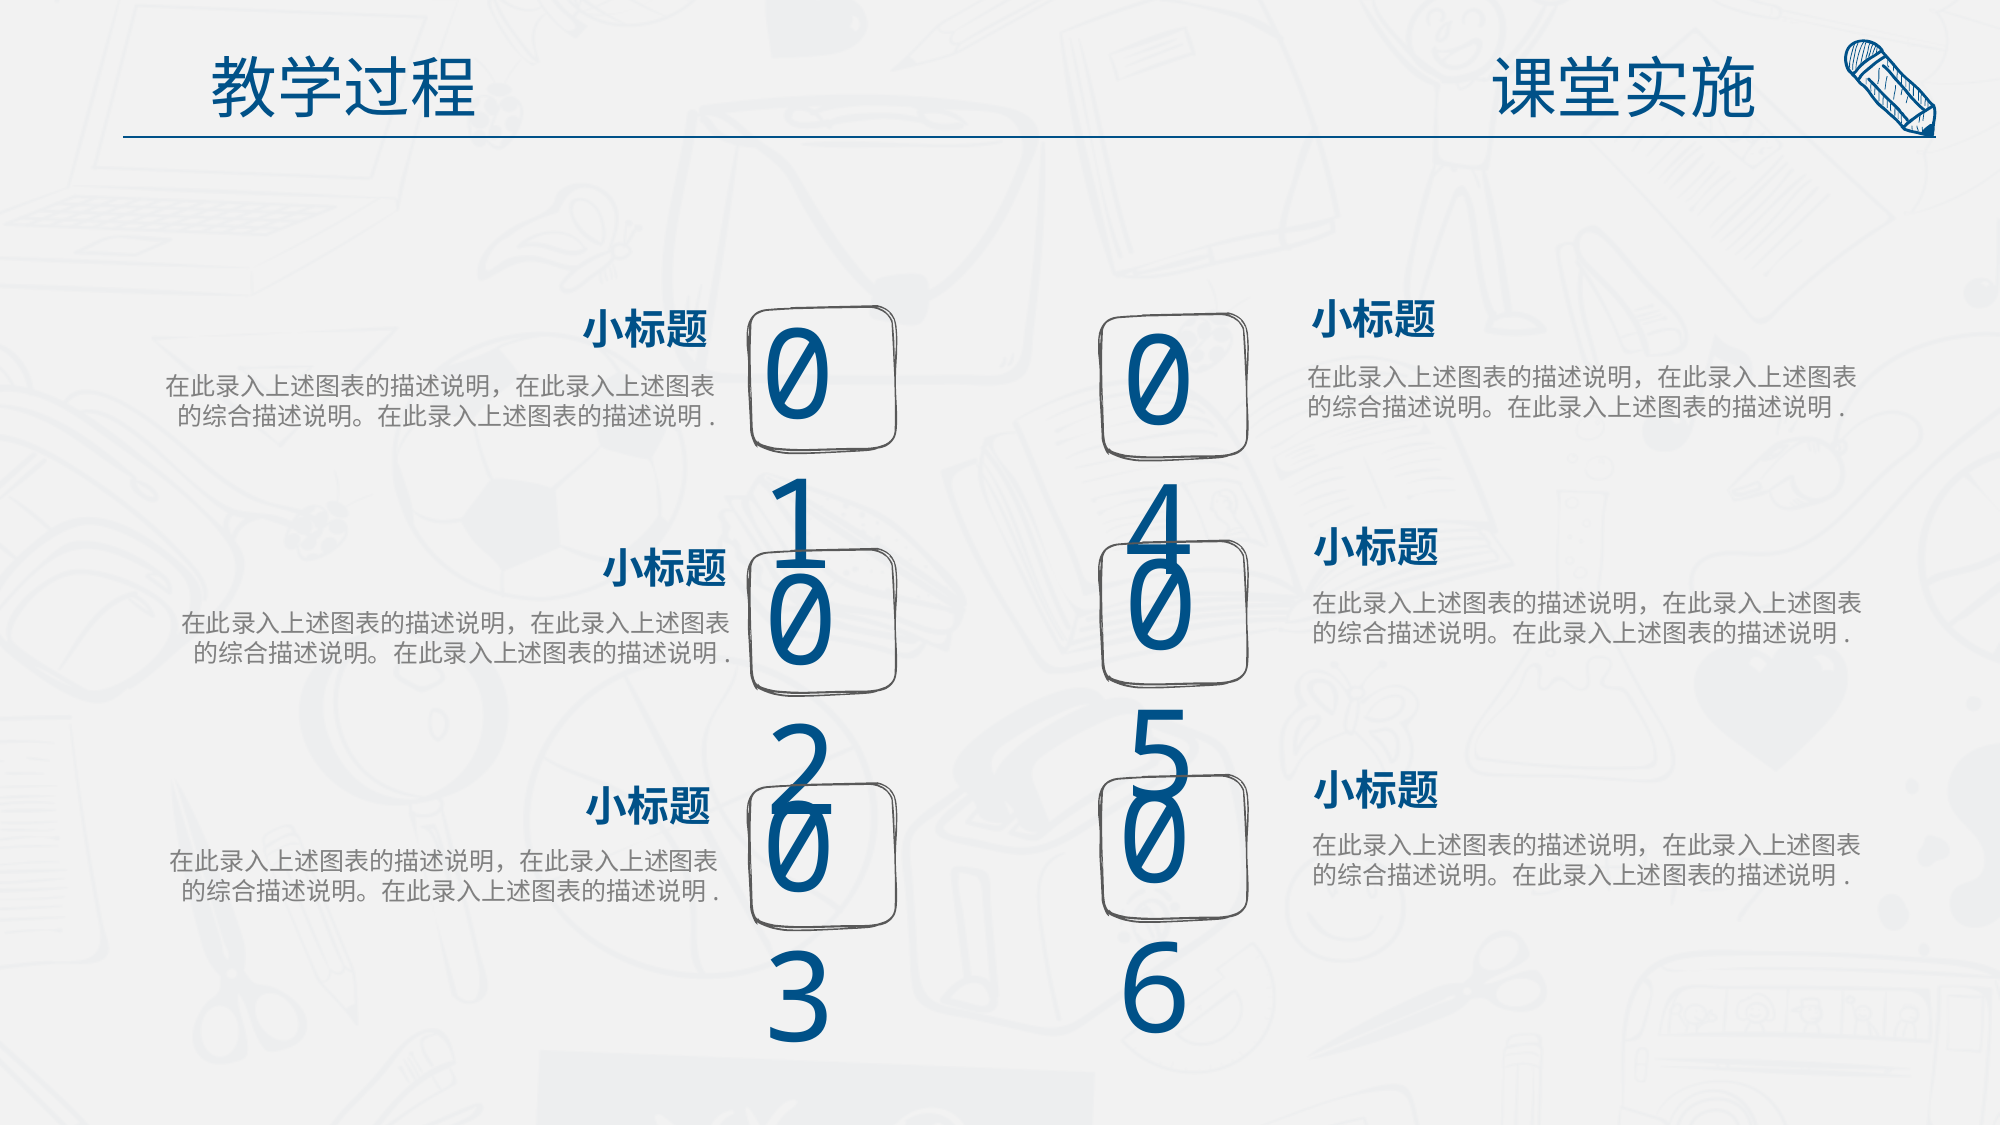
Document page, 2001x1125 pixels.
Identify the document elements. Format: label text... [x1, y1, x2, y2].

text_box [1292, 285, 1879, 430]
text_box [148, 295, 731, 440]
text_box 教学过程 [195, 48, 645, 118]
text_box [746, 759, 910, 932]
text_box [746, 531, 913, 699]
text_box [1097, 517, 1272, 689]
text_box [1097, 292, 1270, 462]
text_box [1297, 756, 1892, 898]
text_box 课堂实施 [1475, 48, 1925, 118]
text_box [150, 772, 734, 914]
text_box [745, 286, 910, 455]
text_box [1097, 749, 1266, 923]
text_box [1297, 513, 1879, 657]
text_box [161, 534, 746, 677]
